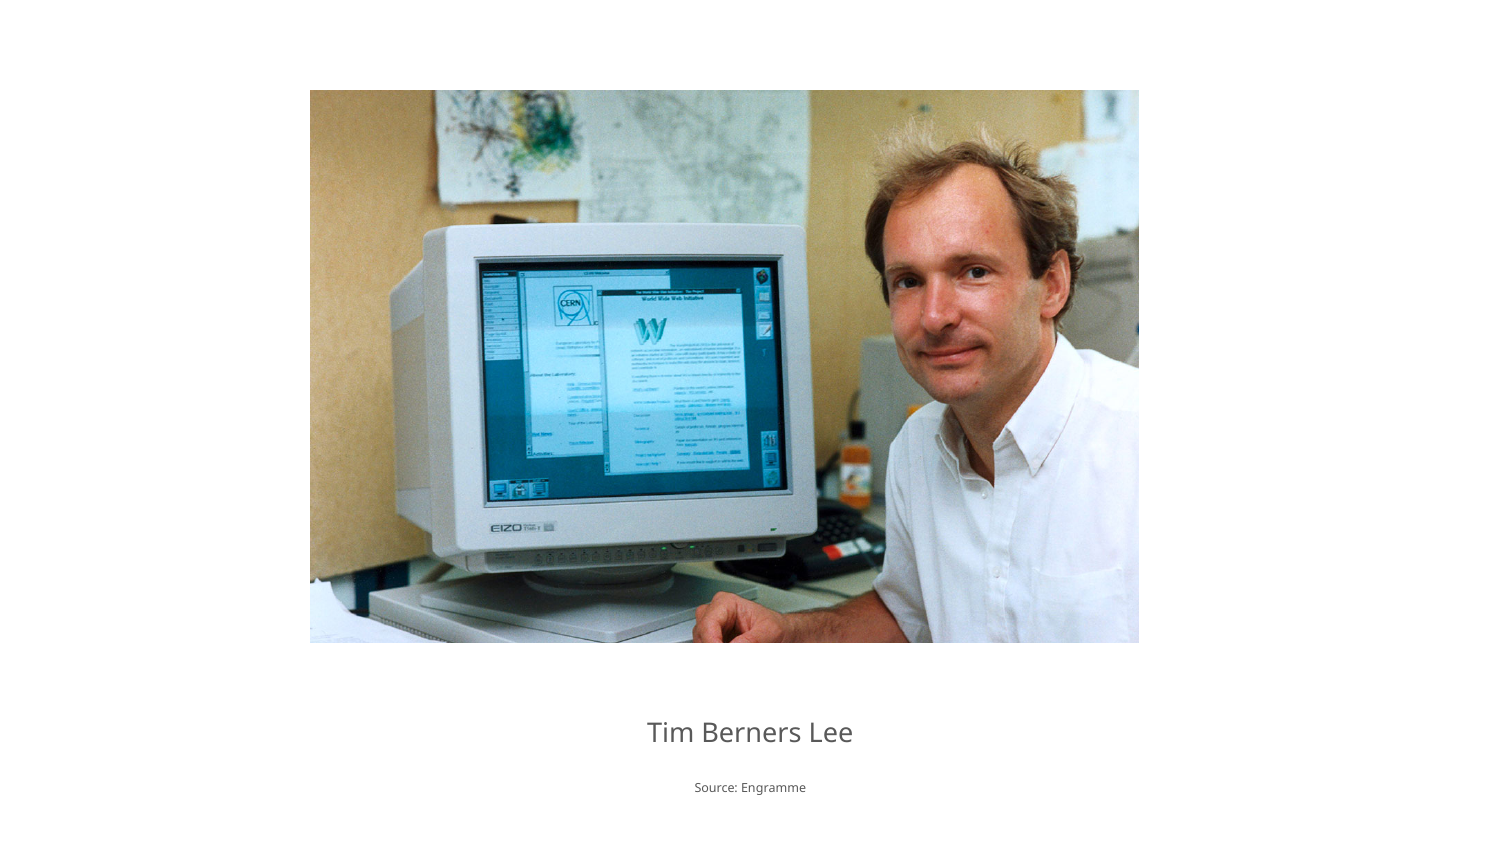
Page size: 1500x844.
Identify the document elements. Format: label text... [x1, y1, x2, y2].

list Tim Berners Lee Source: Engramme [118, 717, 1382, 793]
picture [310, 90, 1139, 643]
